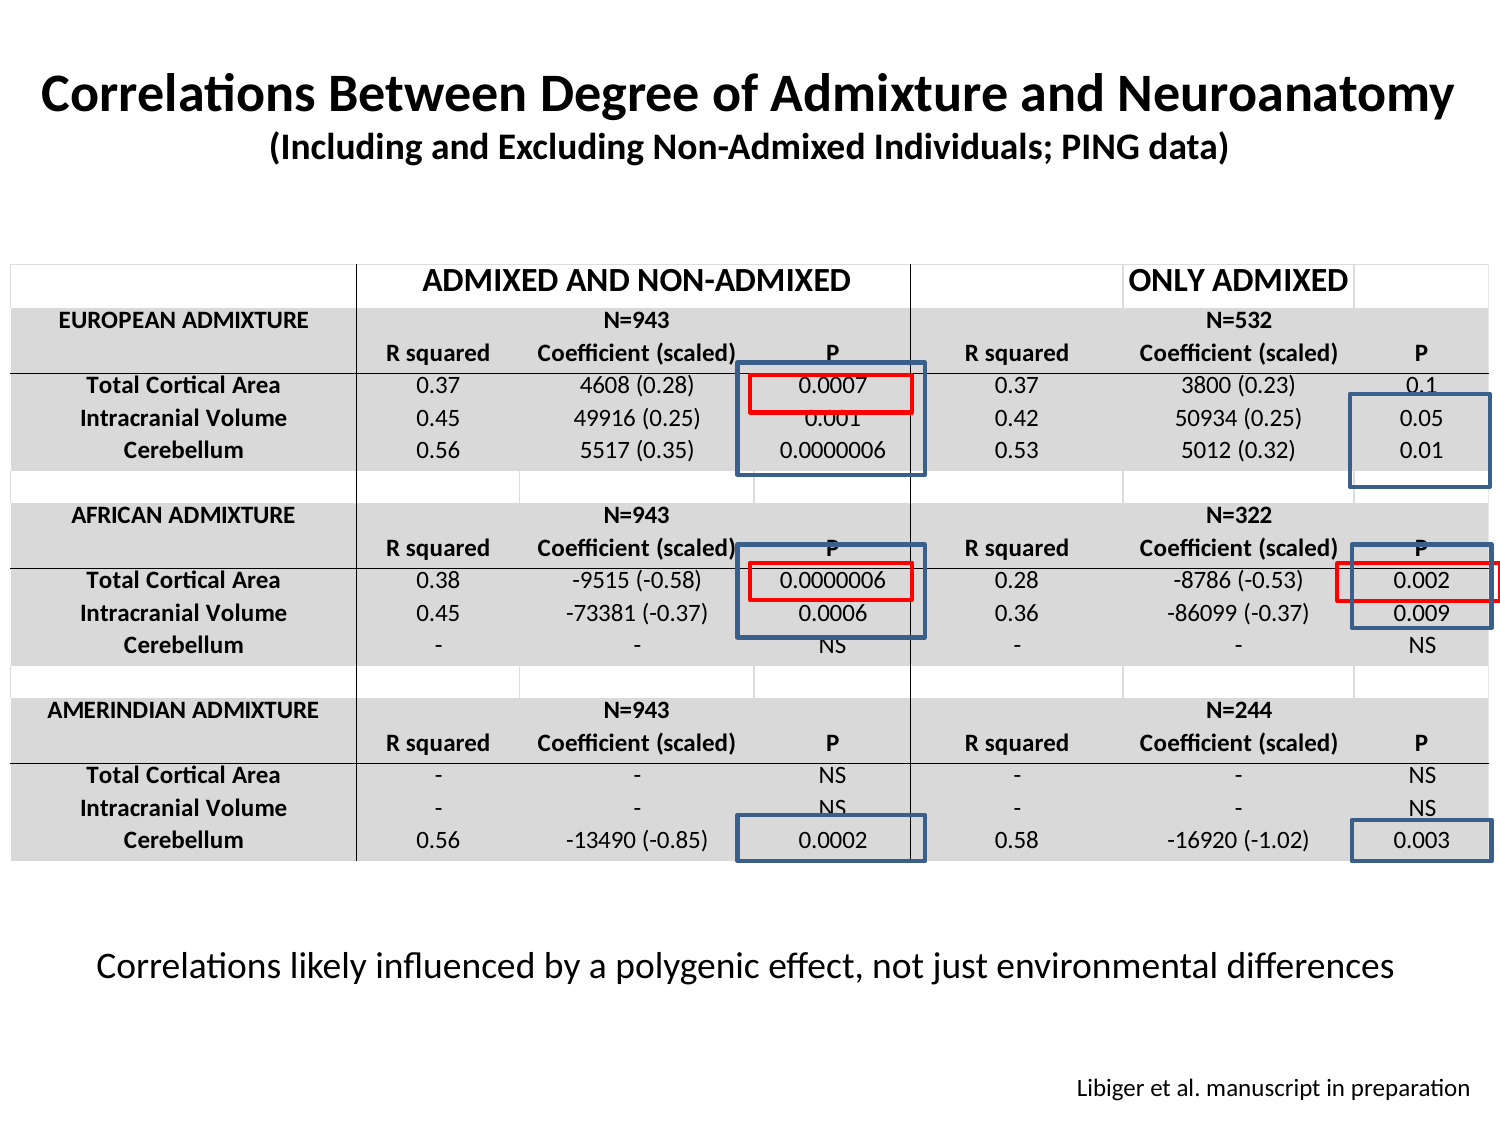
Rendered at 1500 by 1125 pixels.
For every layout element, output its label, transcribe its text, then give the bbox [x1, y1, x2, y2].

text_box Correlations Between Degree of Admixture and Neuroanatomy (Including and Excluding Non-Admixed Individuals; PING data) [27, 49, 1473, 175]
text_box [1496, 561, 1500, 603]
text_box Libiger et al. manuscript in preparation [1062, 1064, 1490, 1110]
picture [9, 263, 1490, 862]
text_box Correlations likely influenced by a polygenic effect, not just environmental differences [81, 933, 1418, 994]
